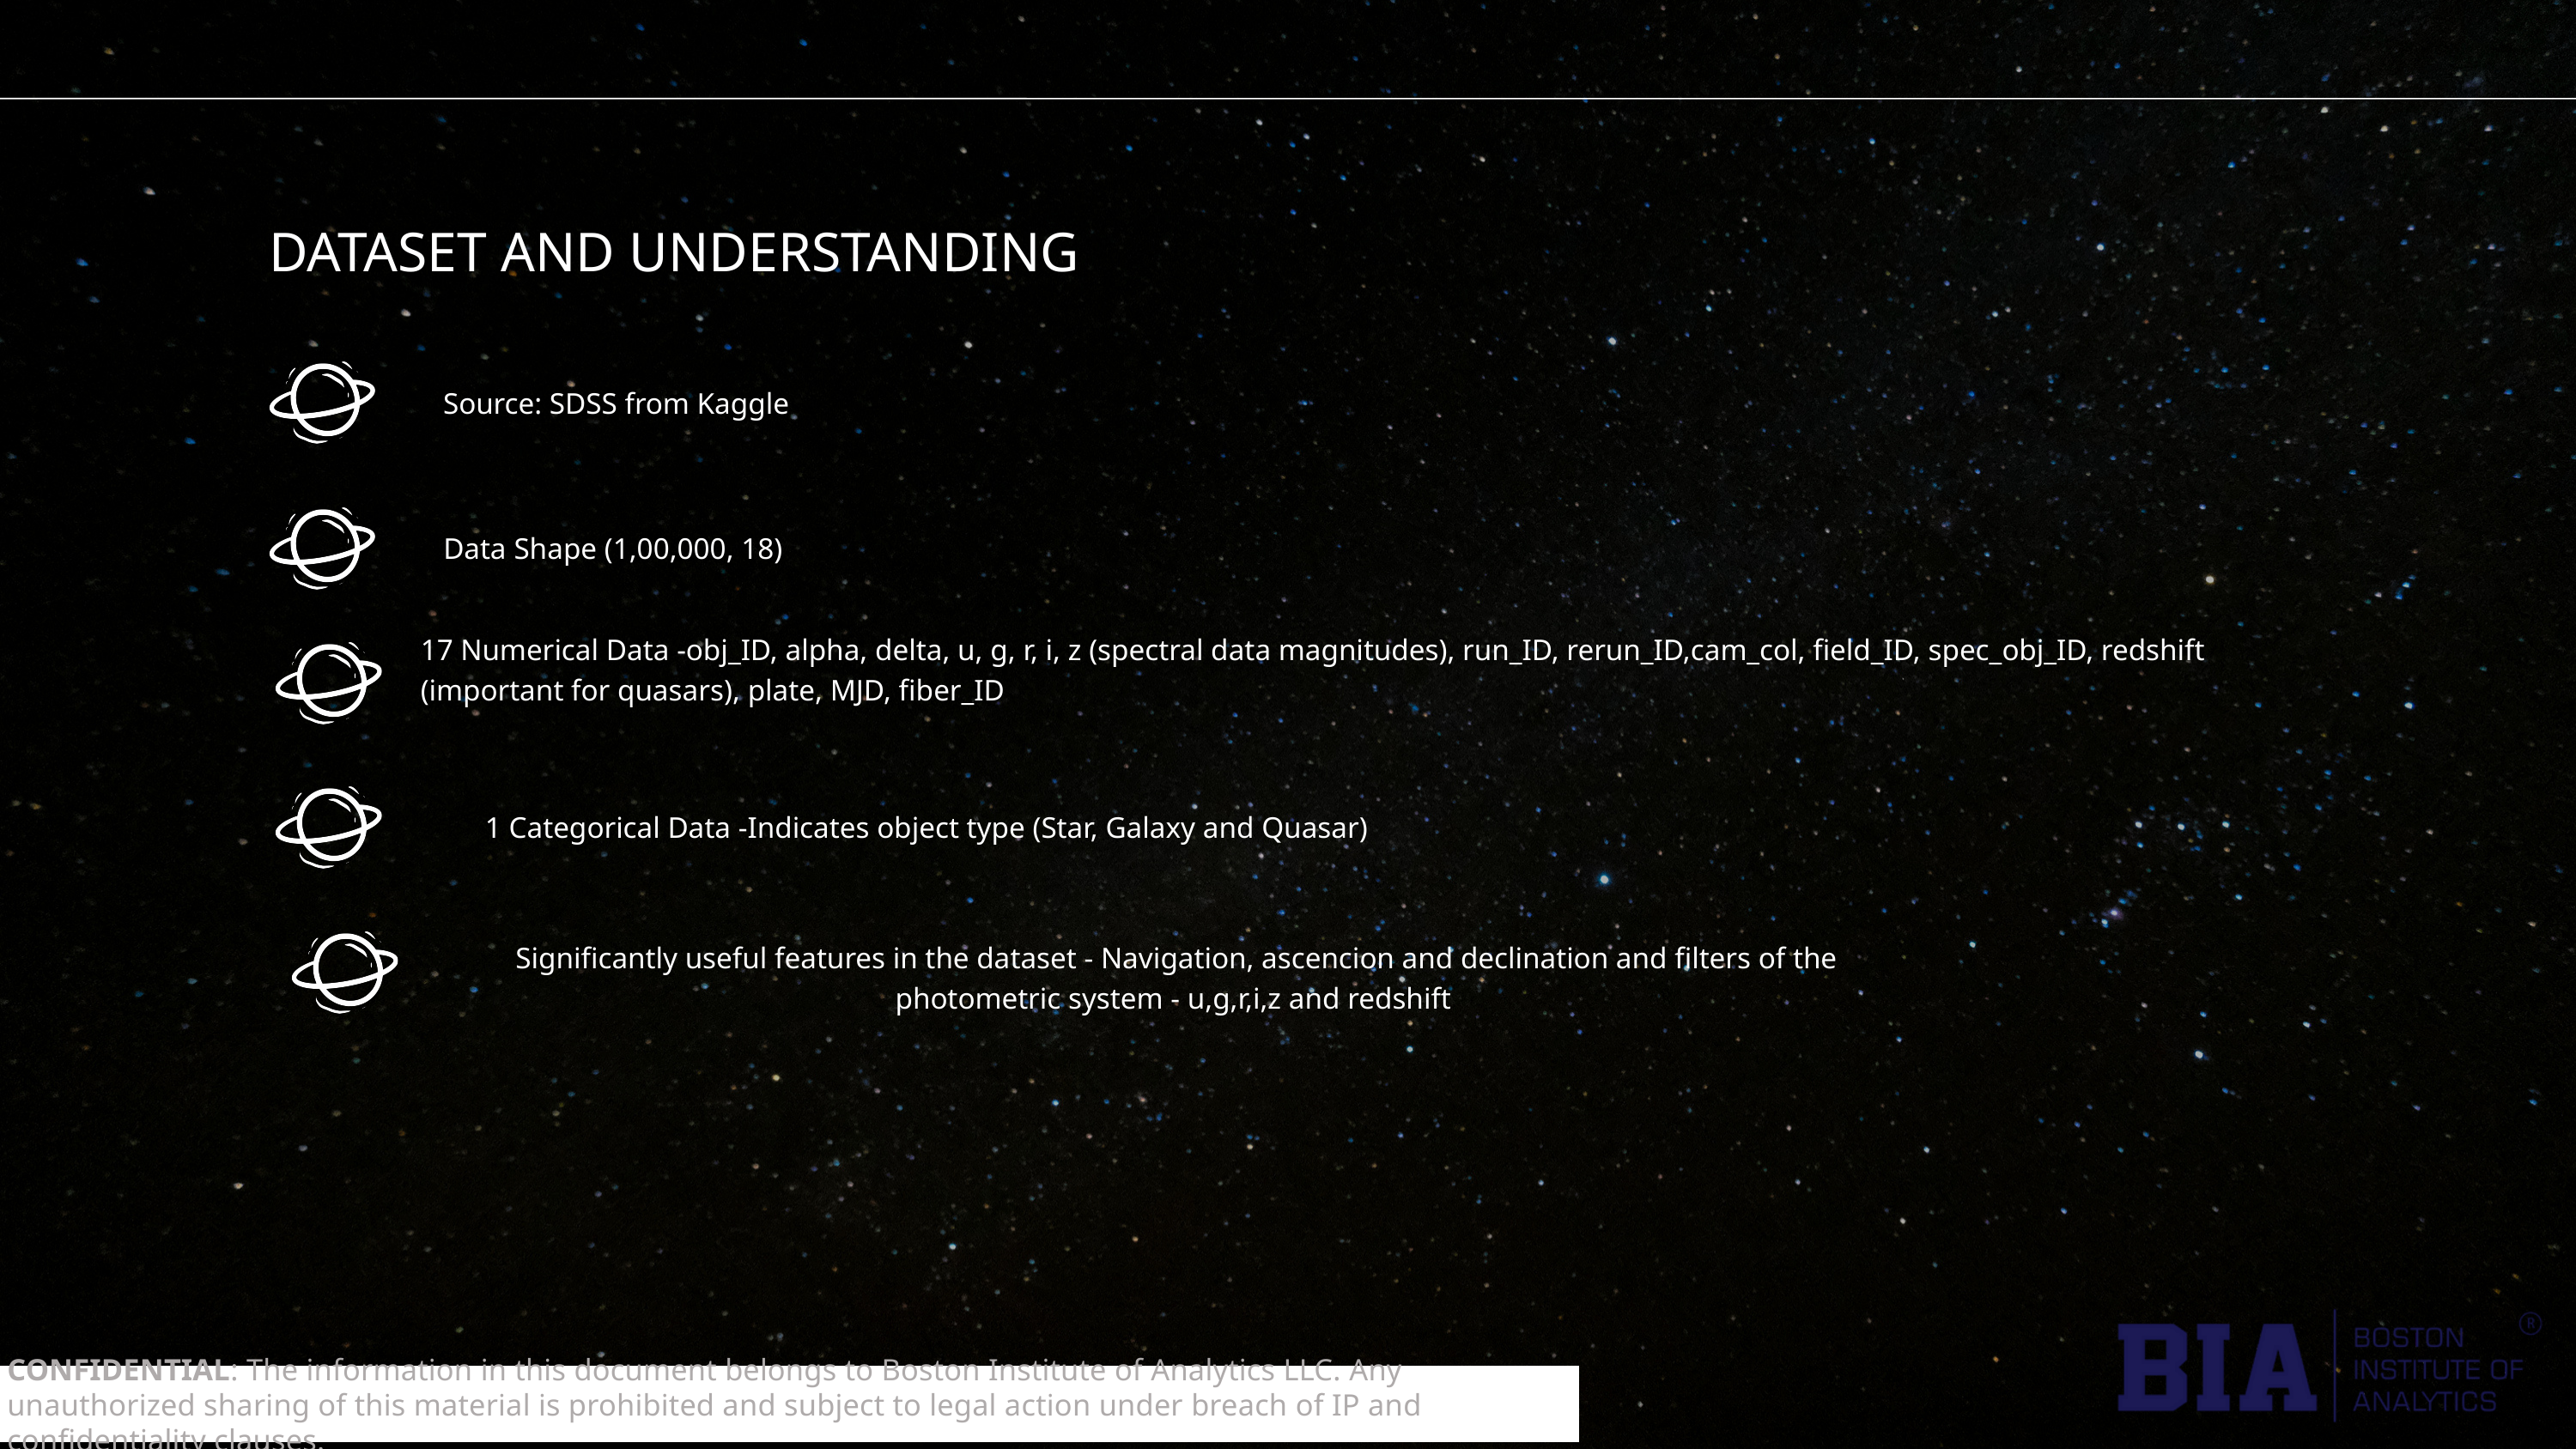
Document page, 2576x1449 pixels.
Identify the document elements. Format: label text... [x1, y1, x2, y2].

text_box DATASET AND UNDERSTANDING [269, 207, 1158, 282]
text_box [291, 931, 398, 1014]
text_box Source: SDSS from Kaggle [420, 379, 820, 420]
text_box [0, 99, 2576, 1449]
text_box [269, 361, 376, 445]
text_box Data Shape (1,00,000, 18) [420, 524, 814, 566]
text_box [275, 786, 382, 869]
text_box [275, 642, 382, 724]
text_box [0, 0, 2576, 98]
text_box 1 Categorical Data -Indicates object type (Star, Galaxy and Quasar) [420, 803, 1449, 844]
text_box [0, 1365, 1580, 1443]
text_box [2117, 1307, 2543, 1424]
text_box [269, 507, 376, 590]
text_box Significantly useful features in the dataset - Navigation, ascencion and declination and filters of the photometric system - u,g,r,i,z and redshift [420, 934, 1935, 1015]
text_box 17 Numerical Data -obj_ID, alpha, delta, u, g, r, i, z (spectral data magnitudes), run_ID, rerun_ID,cam_col, field_ID, spec_obj_ID, redshift (important for quasars), plate, MJD, fiber_ID [420, 626, 2295, 747]
